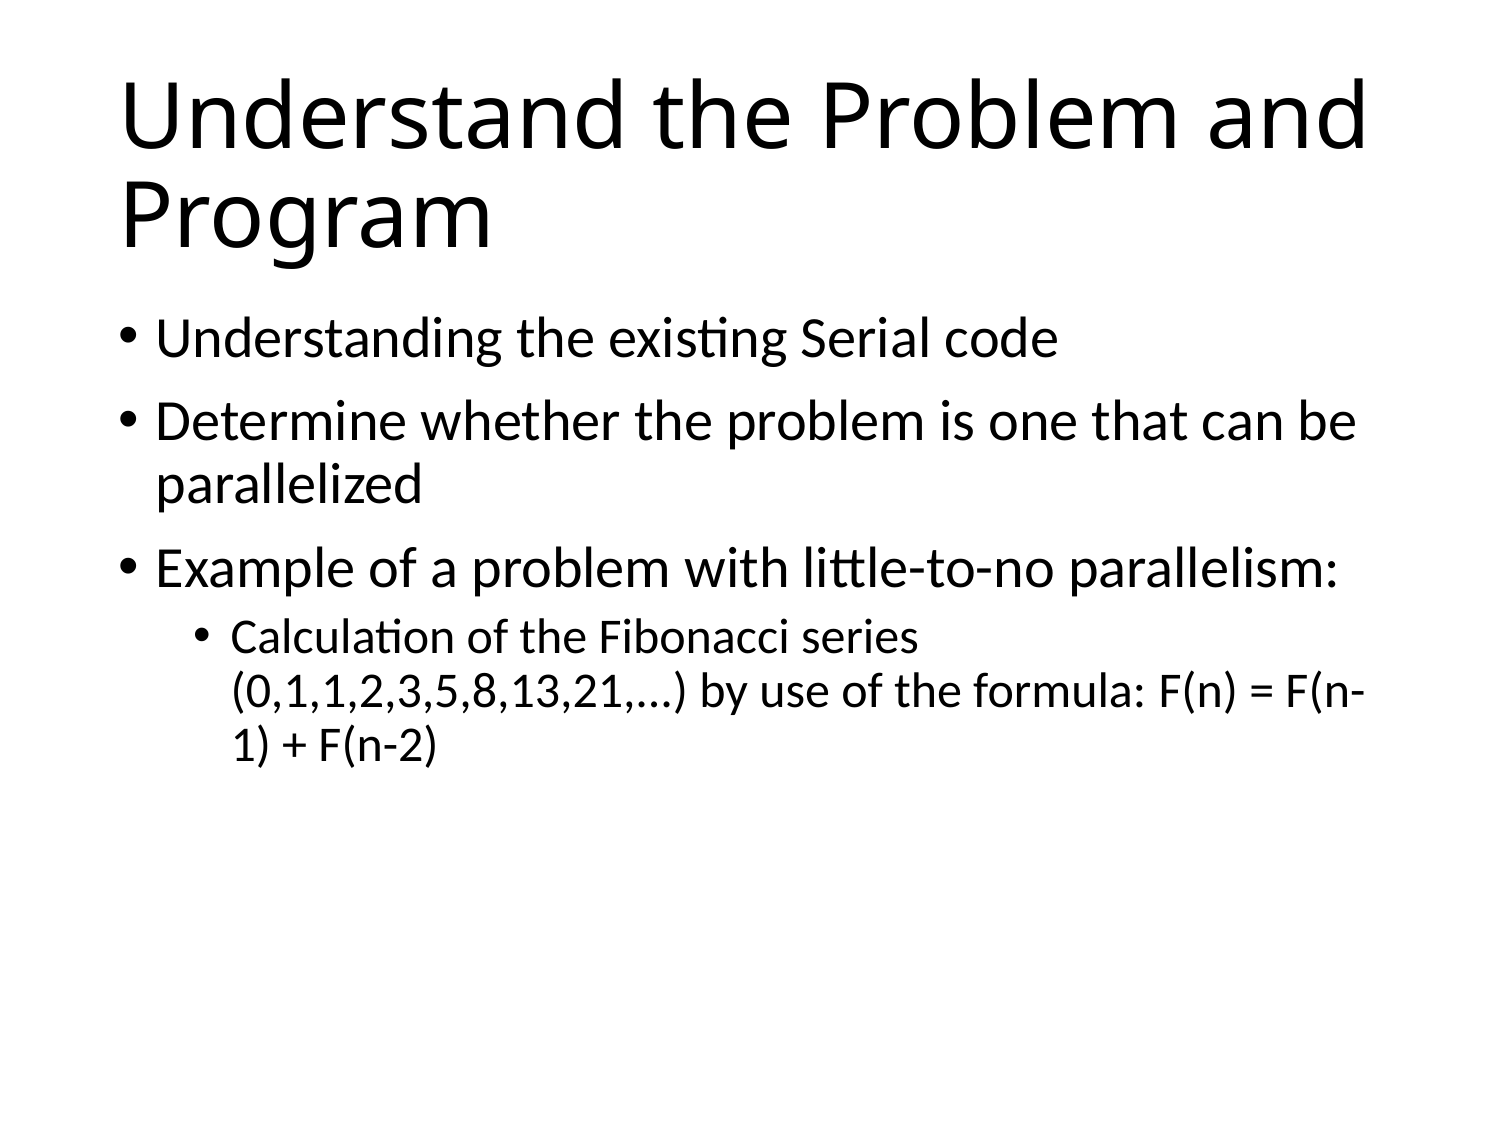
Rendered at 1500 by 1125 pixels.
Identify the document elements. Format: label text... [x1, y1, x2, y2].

title Understand the Problem and Program [103, 59, 1397, 278]
list Understanding the existing Serial code Determine whether the problem is one that can be parallelized Example of a problem with little-to-no parallelism: Calculation of the Fibonacci series (0,1,1,2,3,5,8,13,21,...) by use of the formula: F(n) = F(n-1) + F(n-2) [103, 299, 1397, 1014]
